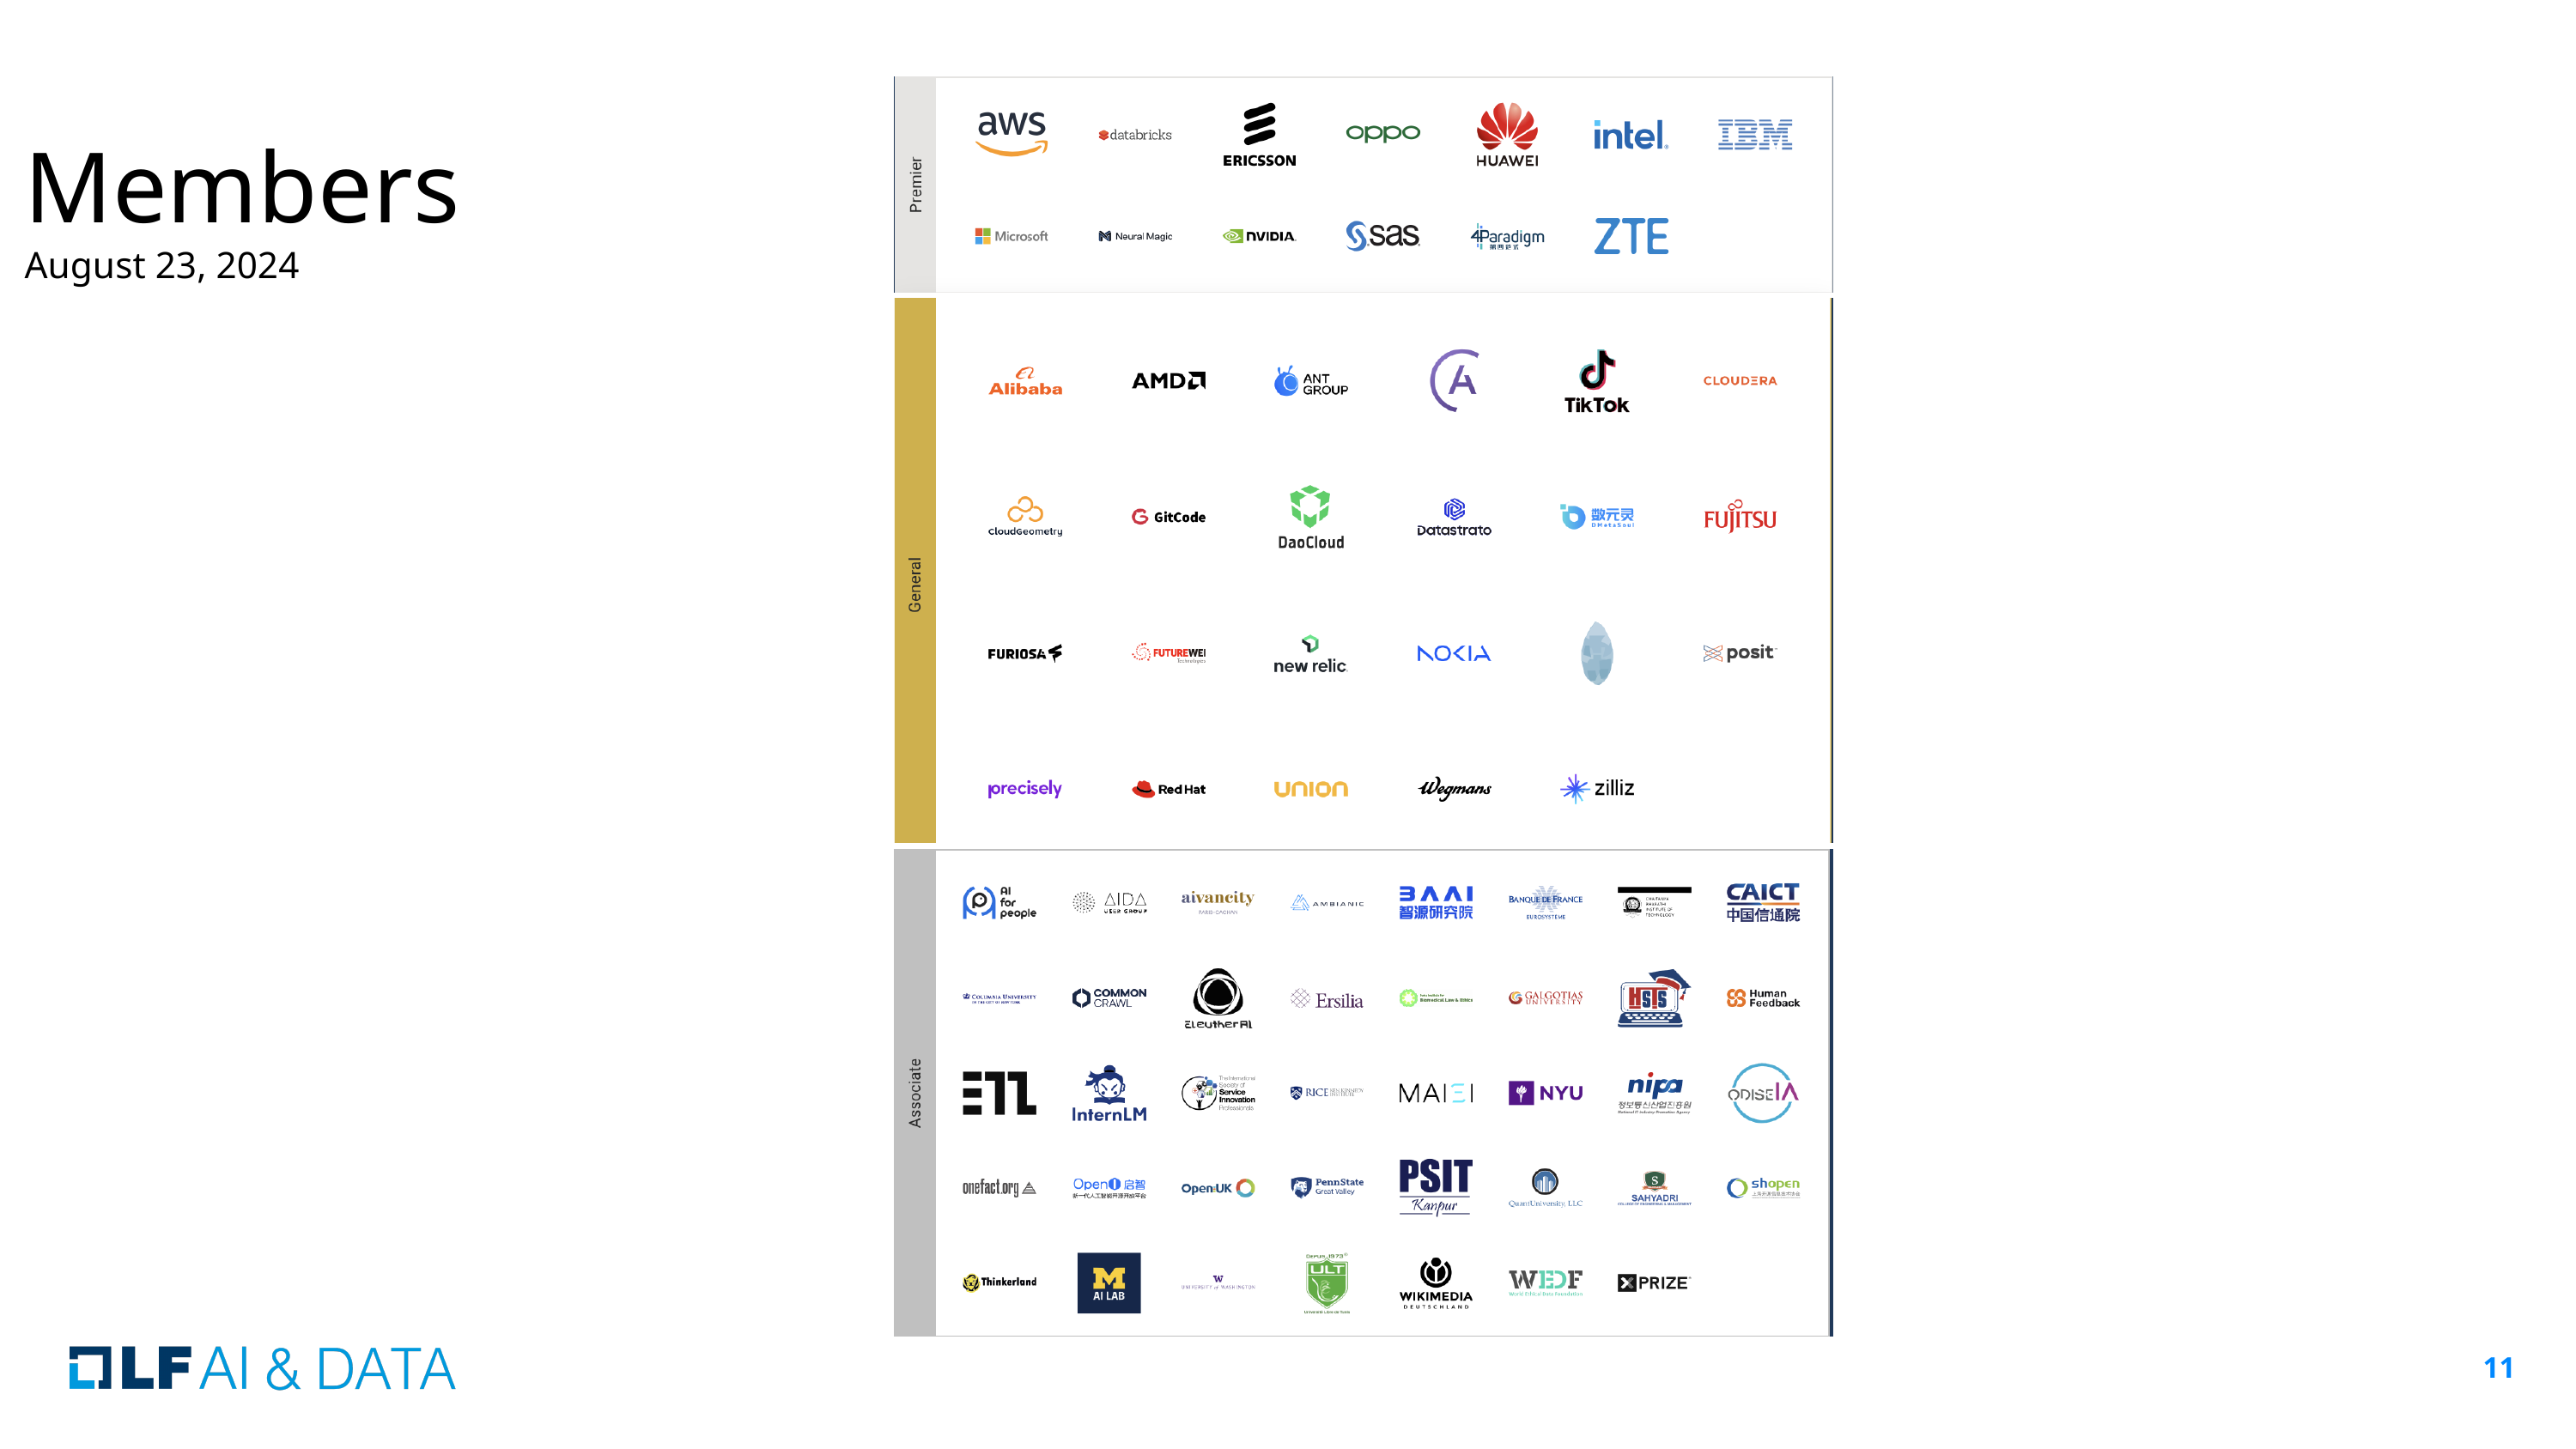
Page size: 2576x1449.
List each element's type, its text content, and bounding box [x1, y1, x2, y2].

picture [894, 849, 1834, 1337]
picture [894, 298, 1834, 843]
picture [61, 1341, 461, 1397]
picture [894, 76, 1834, 293]
title Members August 23, 2024 [24, 124, 513, 287]
slide_number ‹#› [2386, 1313, 2542, 1425]
